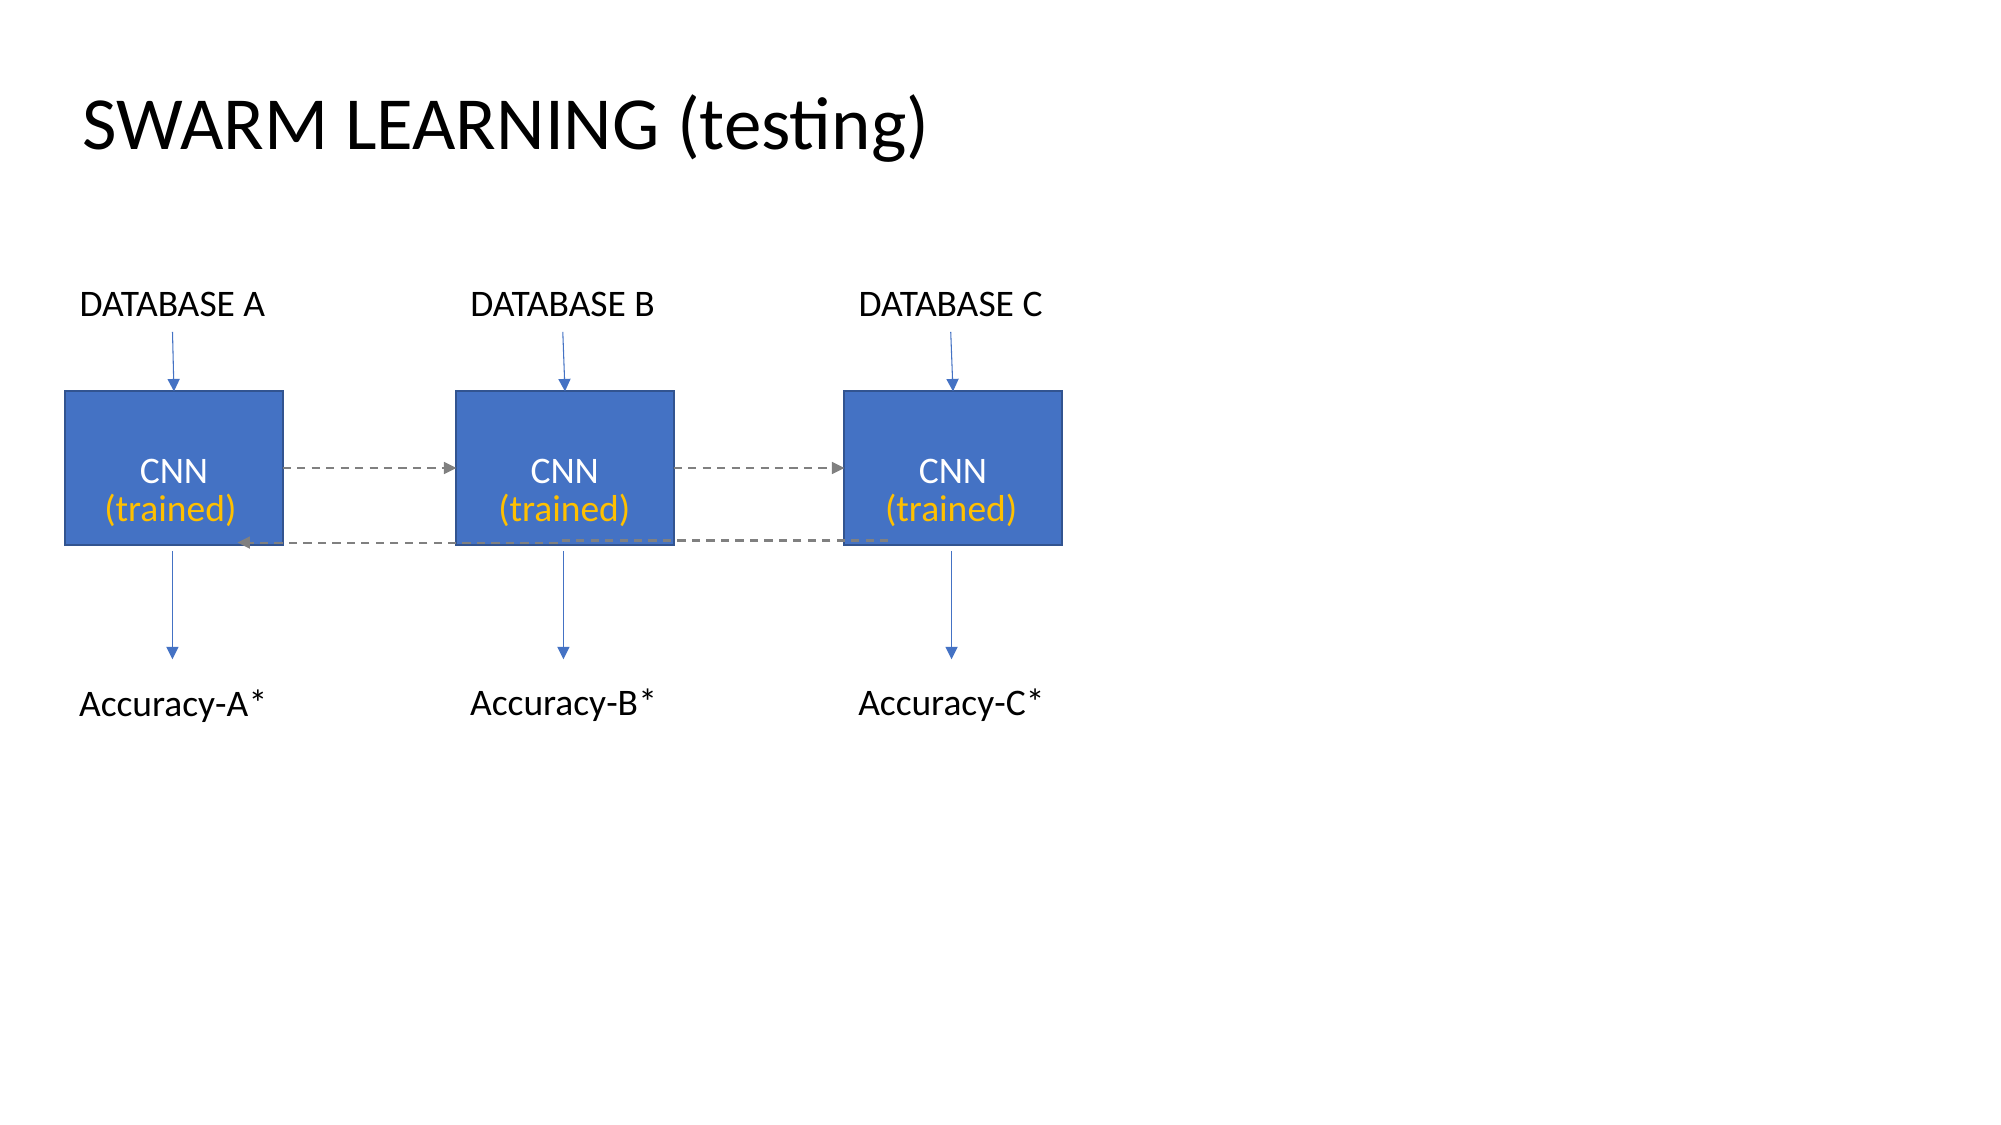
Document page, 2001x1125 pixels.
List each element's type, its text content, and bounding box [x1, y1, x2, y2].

text_box DATABASE B [455, 272, 561, 332]
text_box CNN [564, 390, 675, 546]
text_box (trained) [564, 476, 655, 537]
text_box DATABASE C [843, 272, 1058, 332]
text_box (trained) [483, 476, 561, 537]
text_box (trained) [870, 476, 1042, 537]
text_box DATABASE B [564, 272, 670, 332]
text_box CNN [64, 390, 284, 546]
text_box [564, 550, 1061, 732]
text_box SWARM LEARNING (testing) [68, 67, 945, 172]
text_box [63, 550, 561, 732]
text_box (trained) [89, 476, 261, 537]
text_box CNN [843, 390, 1063, 546]
text_box CNN [455, 390, 561, 546]
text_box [950, 332, 954, 392]
text_box DATABASE A [64, 272, 281, 332]
